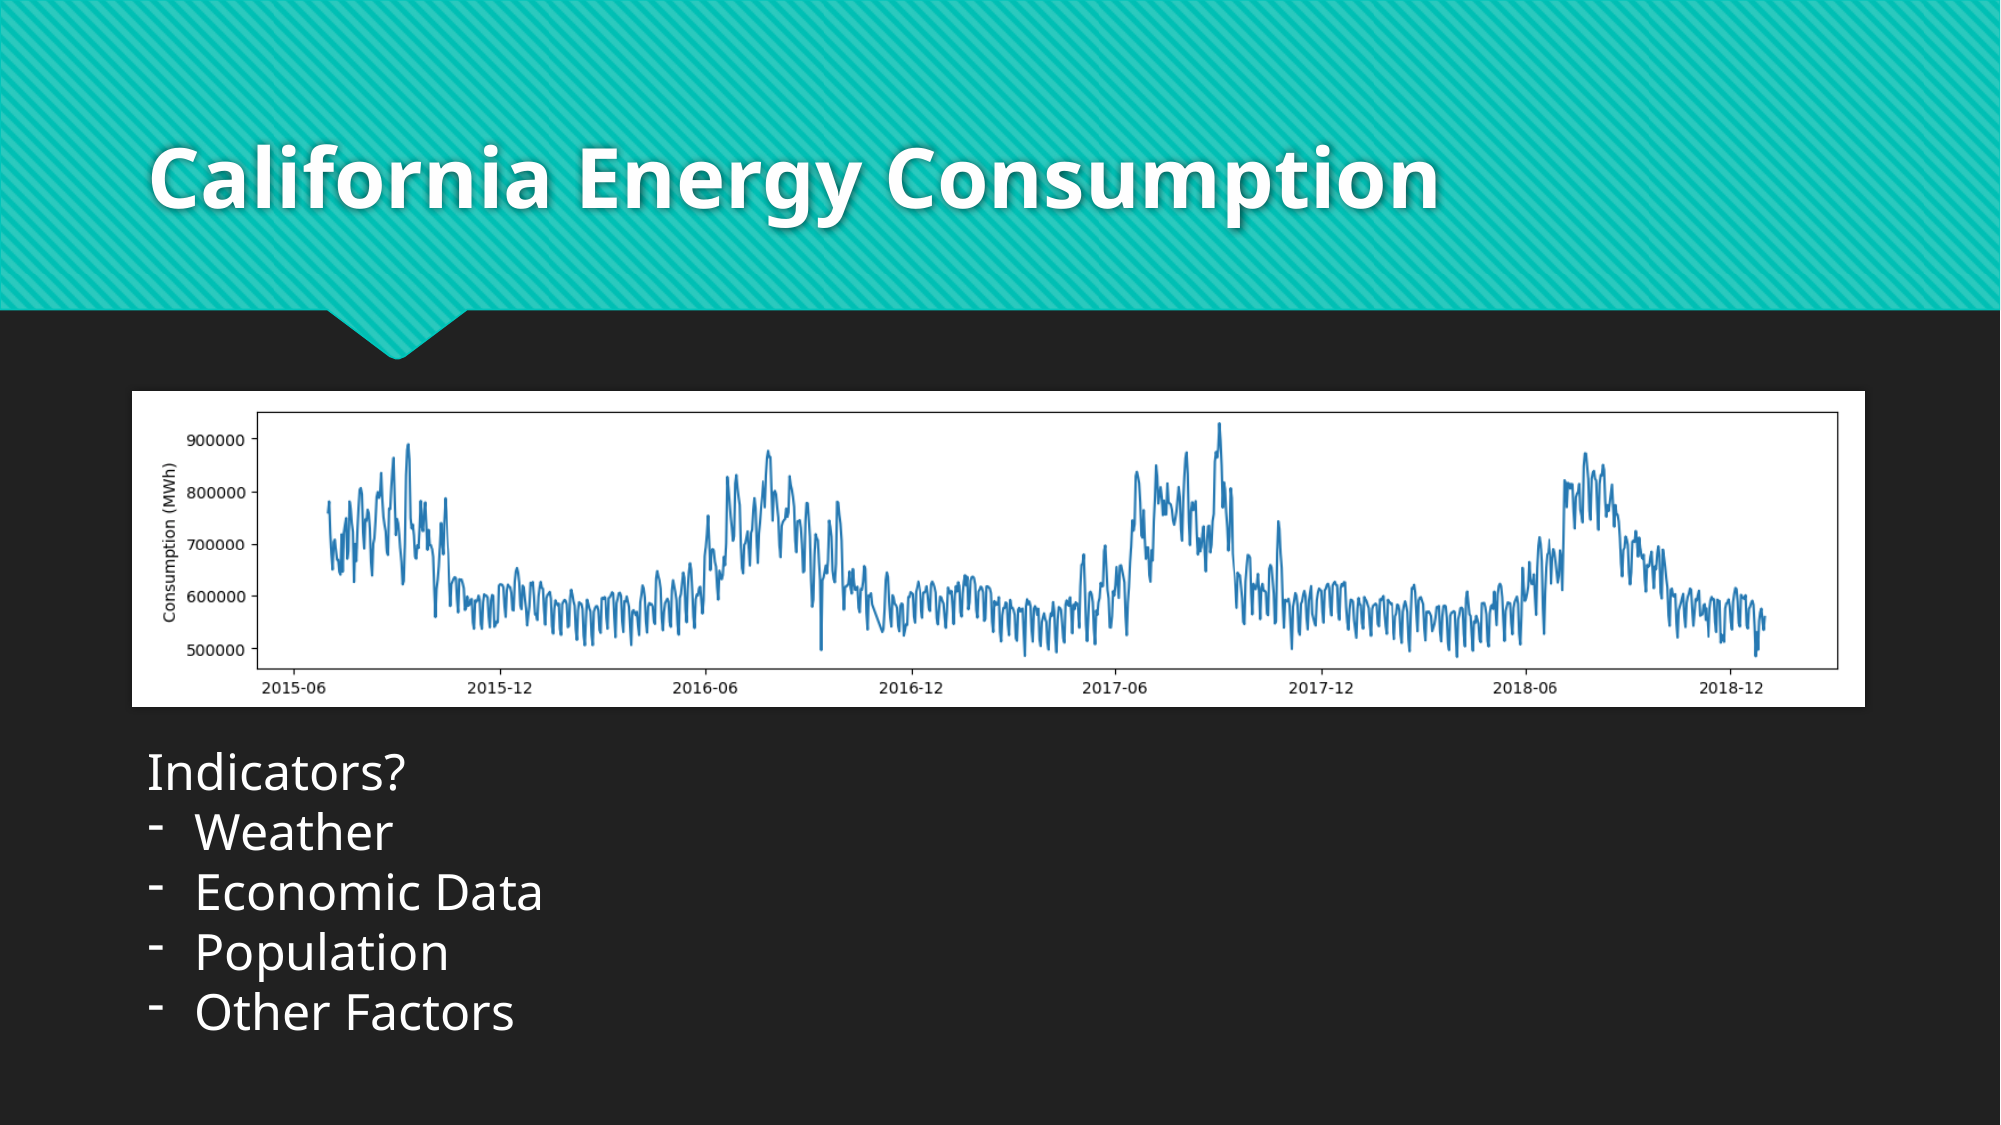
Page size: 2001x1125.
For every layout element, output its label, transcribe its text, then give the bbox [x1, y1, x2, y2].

title California Energy Consumption [132, 73, 1868, 233]
text_box Indicators? Weather Economic Data Population Other Factors [132, 733, 1850, 1049]
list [132, 391, 1865, 708]
